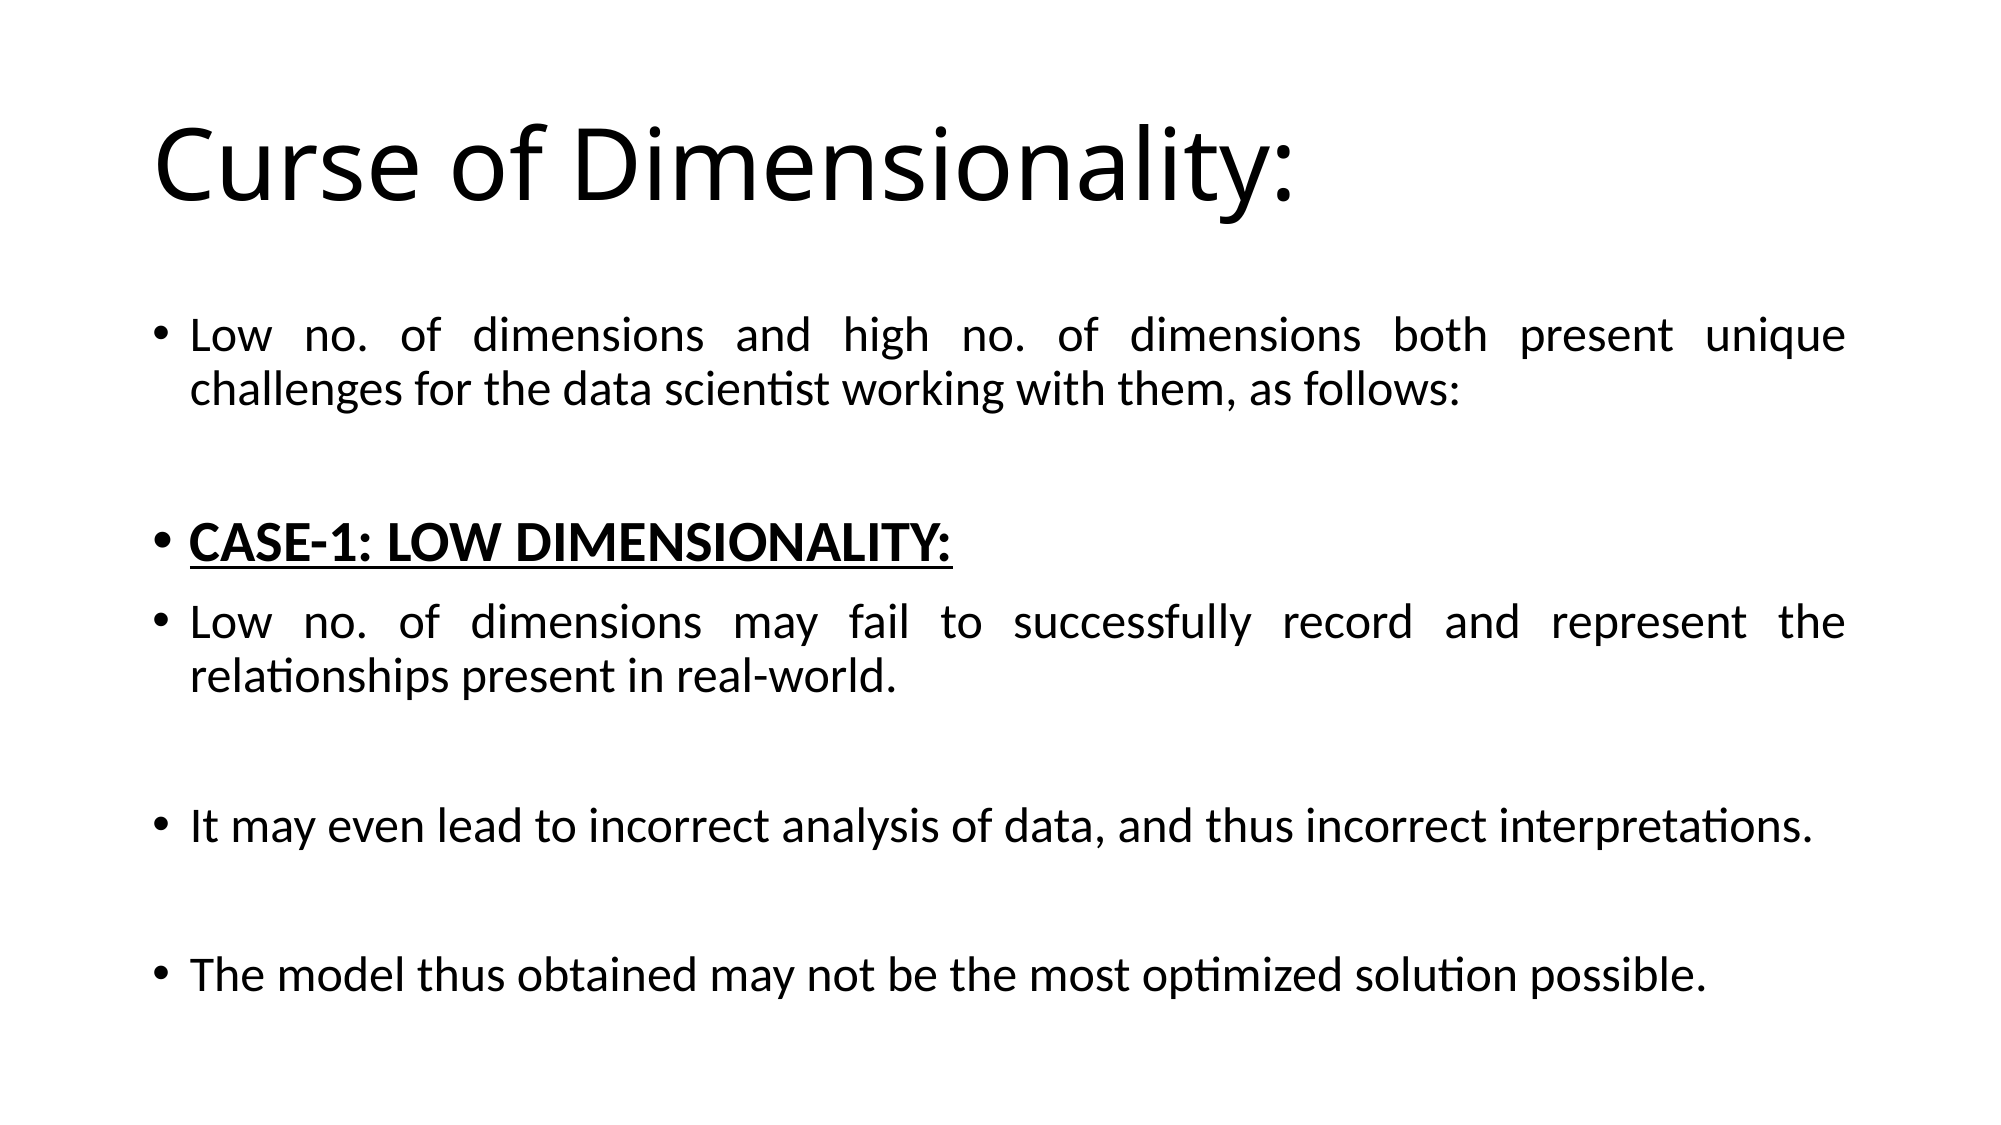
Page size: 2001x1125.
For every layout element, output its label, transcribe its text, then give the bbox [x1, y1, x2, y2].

list Low no. of dimensions and high no. of dimensions both present unique challenges for the data scientist working with them, as follows: CASE-1: LOW DIMENSIONALITY: Low no. of dimensions may fail to successfully record and represent the relationships present in real-world. It may even lead to incorrect analysis of data, and thus incorrect interpretations. The model thus obtained may not be the most optimized solution possible. [137, 300, 1863, 1100]
title Curse of Dimensionality: [137, 59, 1863, 278]
